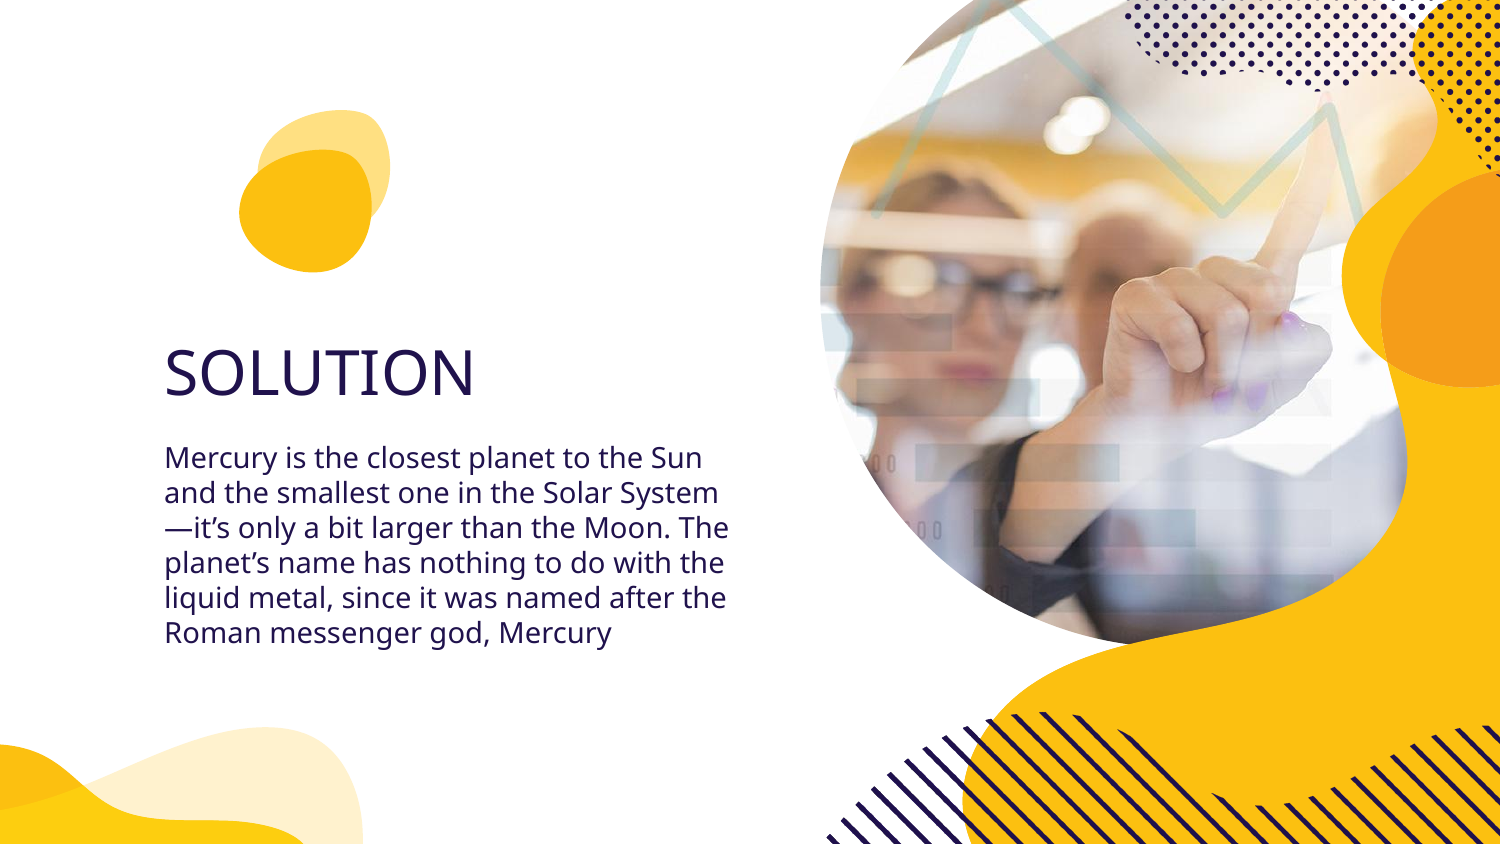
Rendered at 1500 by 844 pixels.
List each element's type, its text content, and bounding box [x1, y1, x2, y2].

title SOLUTION [149, 272, 657, 423]
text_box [238, 101, 391, 289]
subtitle Mercury is the closest planet to the Sun and the smallest one in the Solar System—it’s only a bit larger than the Moon. The planet’s name has nothing to do with the liquid metal, since it was named after the Roman messenger god, Mercury [149, 424, 657, 725]
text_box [662, 0, 1500, 844]
